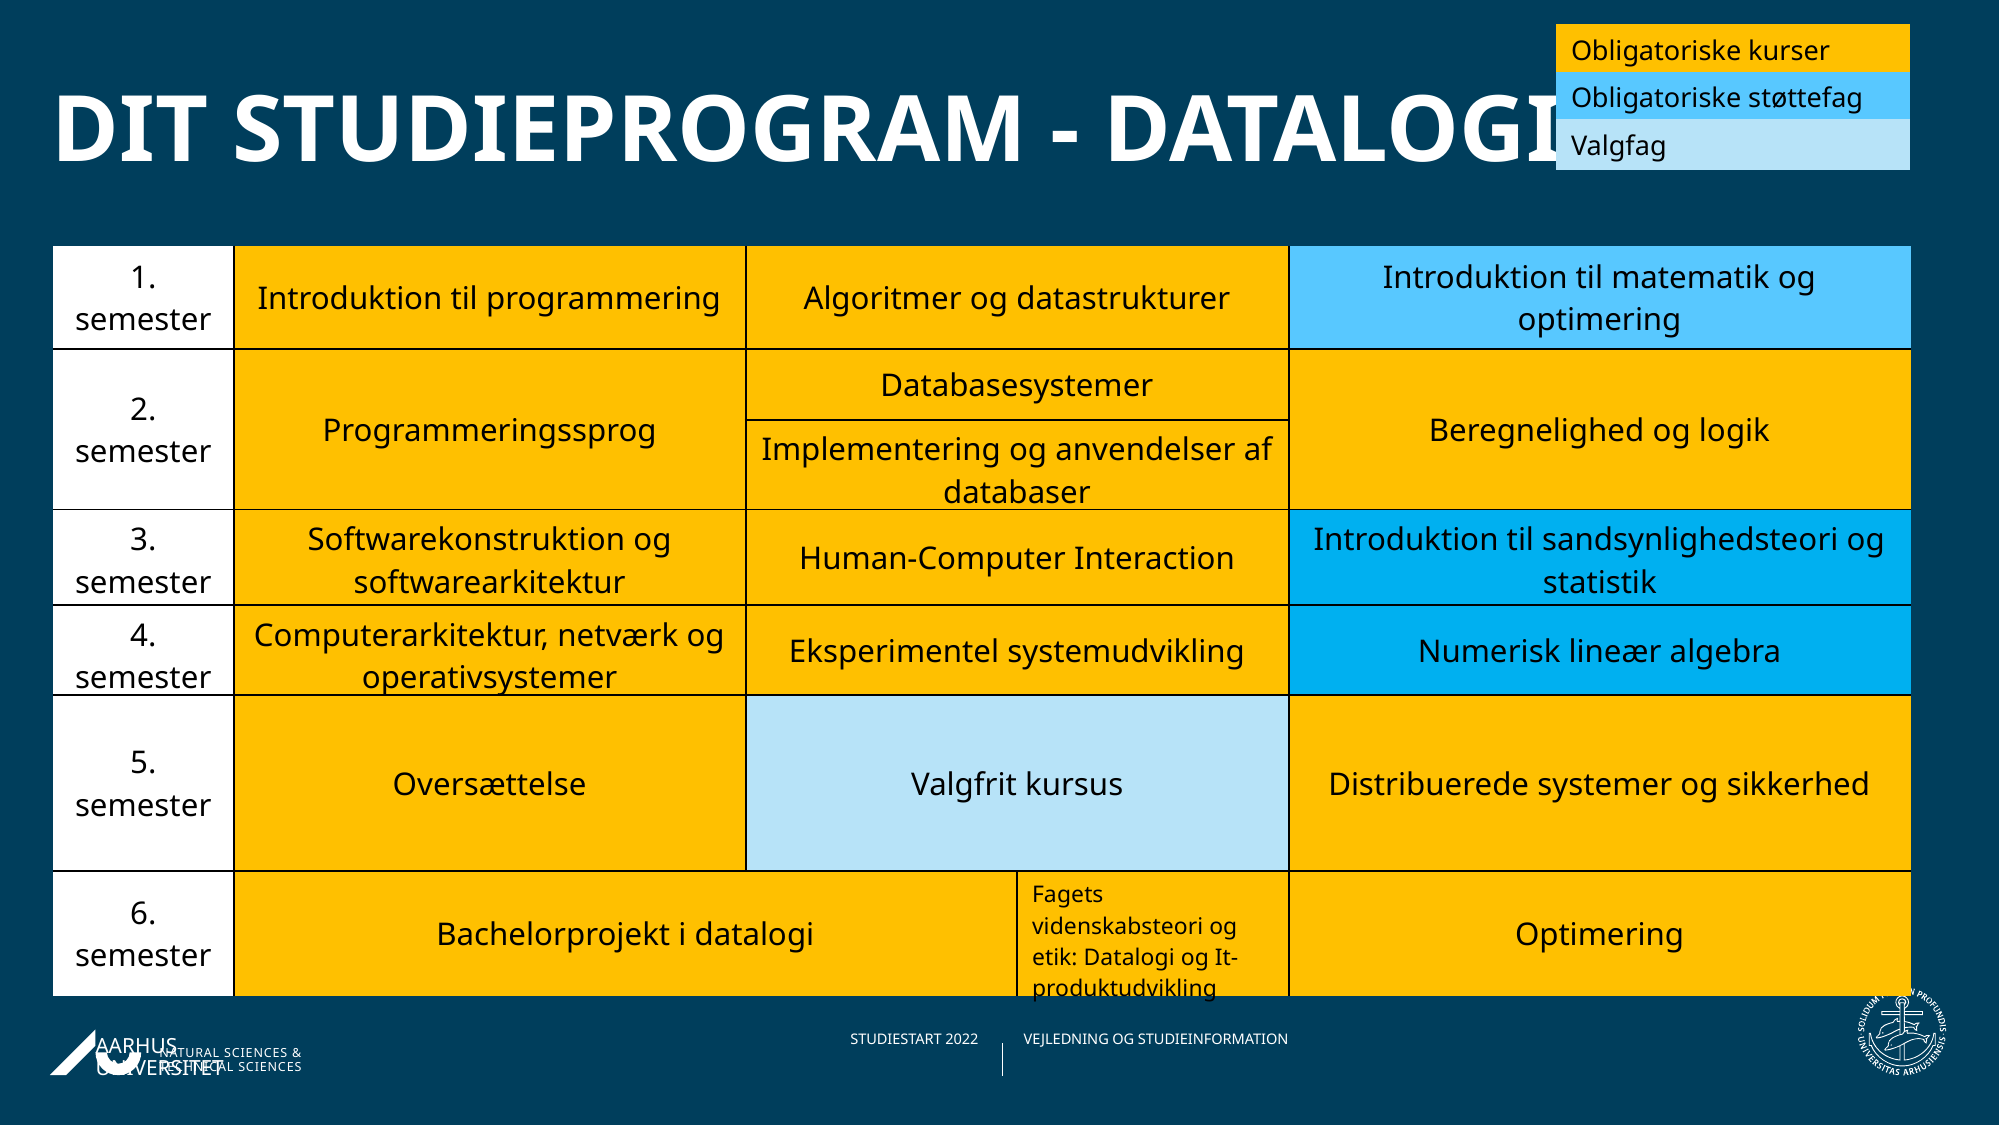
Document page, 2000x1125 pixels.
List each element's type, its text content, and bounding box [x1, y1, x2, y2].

text_box Dit studieprogram - datalogi [51, 82, 1948, 182]
table_cell Beregnelighed og logik [1290, 350, 1911, 509]
table_cell Obligatoriske støttefag [1556, 72, 1910, 119]
table_cell 6. semester [53, 872, 233, 996]
table_cell Implementering og anvendelser af databaser [747, 421, 1288, 509]
table_cell Oversættelse [235, 696, 745, 870]
table_cell Introduktion til sandsynlighedsteori og statistik [1290, 510, 1911, 604]
table_header Obligatoriske kurser [1556, 24, 1910, 72]
table_cell Optimering [1290, 872, 1911, 996]
table_cell Fagets videnskabsteori og etik: Datalogi og It-produktudvikling [1018, 872, 1288, 996]
table_header Introduktion til matematik og optimering [1290, 246, 1911, 348]
table_cell Programmeringssprog [235, 350, 745, 509]
table_cell Human-Computer Interaction [747, 510, 1288, 604]
table_cell Databasesystemer [747, 350, 1288, 419]
table_header Introduktion til programmering [235, 246, 745, 348]
table_cell Softwarekonstruktion og softwarearkitektur [235, 510, 745, 604]
table_cell Valgfag [1556, 119, 1910, 170]
table_cell Distribuerede systemer og sikkerhed [1290, 696, 1911, 870]
table_cell 5. semester [53, 696, 233, 870]
table_header Algoritmer og datastrukturer [747, 246, 1288, 348]
table_cell Valgfrit kursus [747, 696, 1288, 870]
table_header 1. semester [53, 246, 233, 348]
table_cell 2. semester [53, 350, 233, 509]
table_cell Eksperimentel systemudvikling [747, 606, 1288, 694]
table_cell Bachelorprojekt i datalogi [235, 872, 1016, 996]
table_cell Numerisk lineær algebra [1290, 606, 1911, 694]
table_cell Computerarkitektur, netværk og operativsystemer [235, 606, 745, 694]
table_cell 3. semester [53, 510, 233, 604]
table_cell 4. semester [53, 606, 233, 694]
